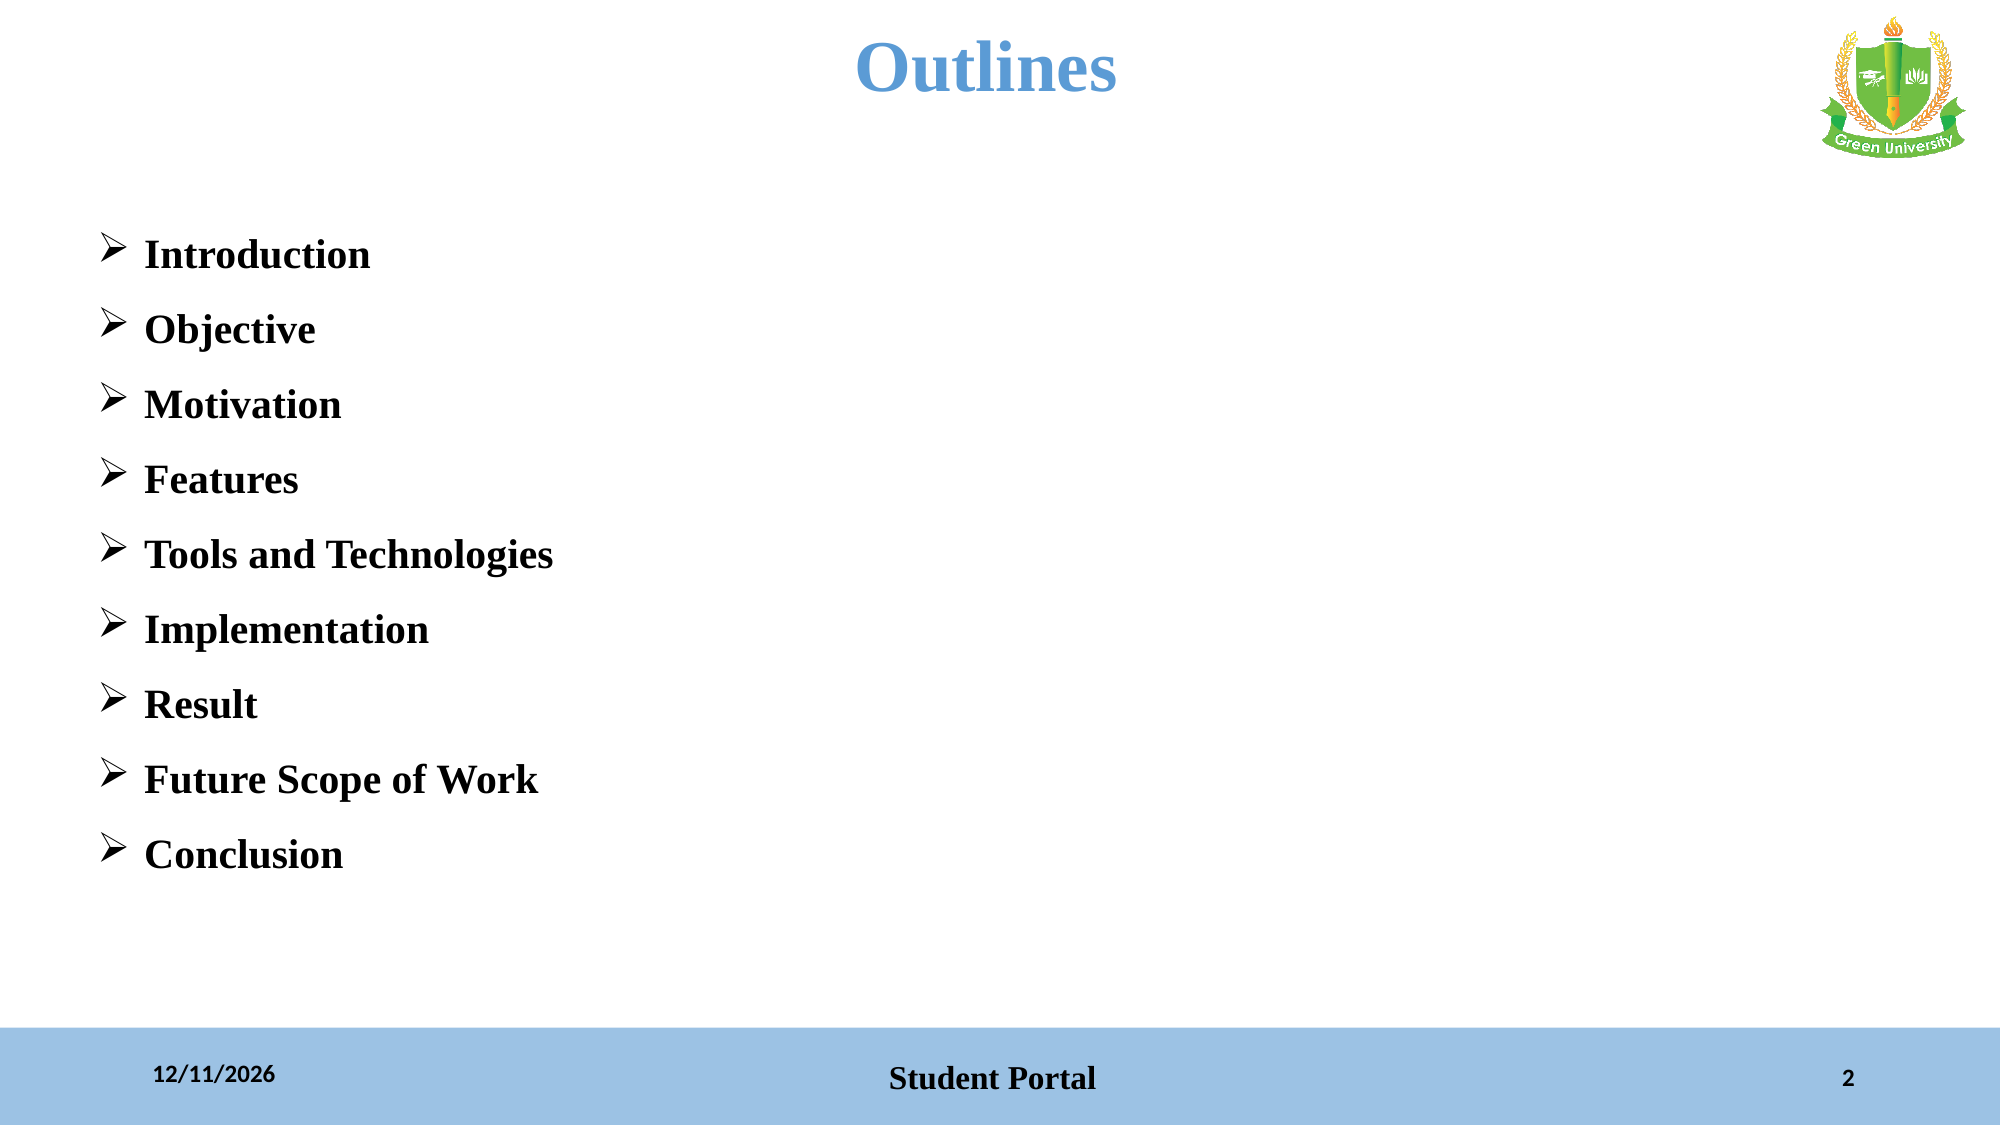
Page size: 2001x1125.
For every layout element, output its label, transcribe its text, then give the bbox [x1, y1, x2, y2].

text_box Student Portal [832, 1048, 1154, 1104]
title Outlines [769, 0, 1204, 135]
text_box Introduction Objective Motivation Features Tools and Technologies Implementation Result Future Scope of Work Conclusion [82, 195, 1898, 885]
text_box [0, 1027, 2000, 1125]
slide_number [137, 1042, 588, 1103]
picture [1820, 16, 1966, 158]
text_box 2 [1827, 1053, 1898, 1099]
